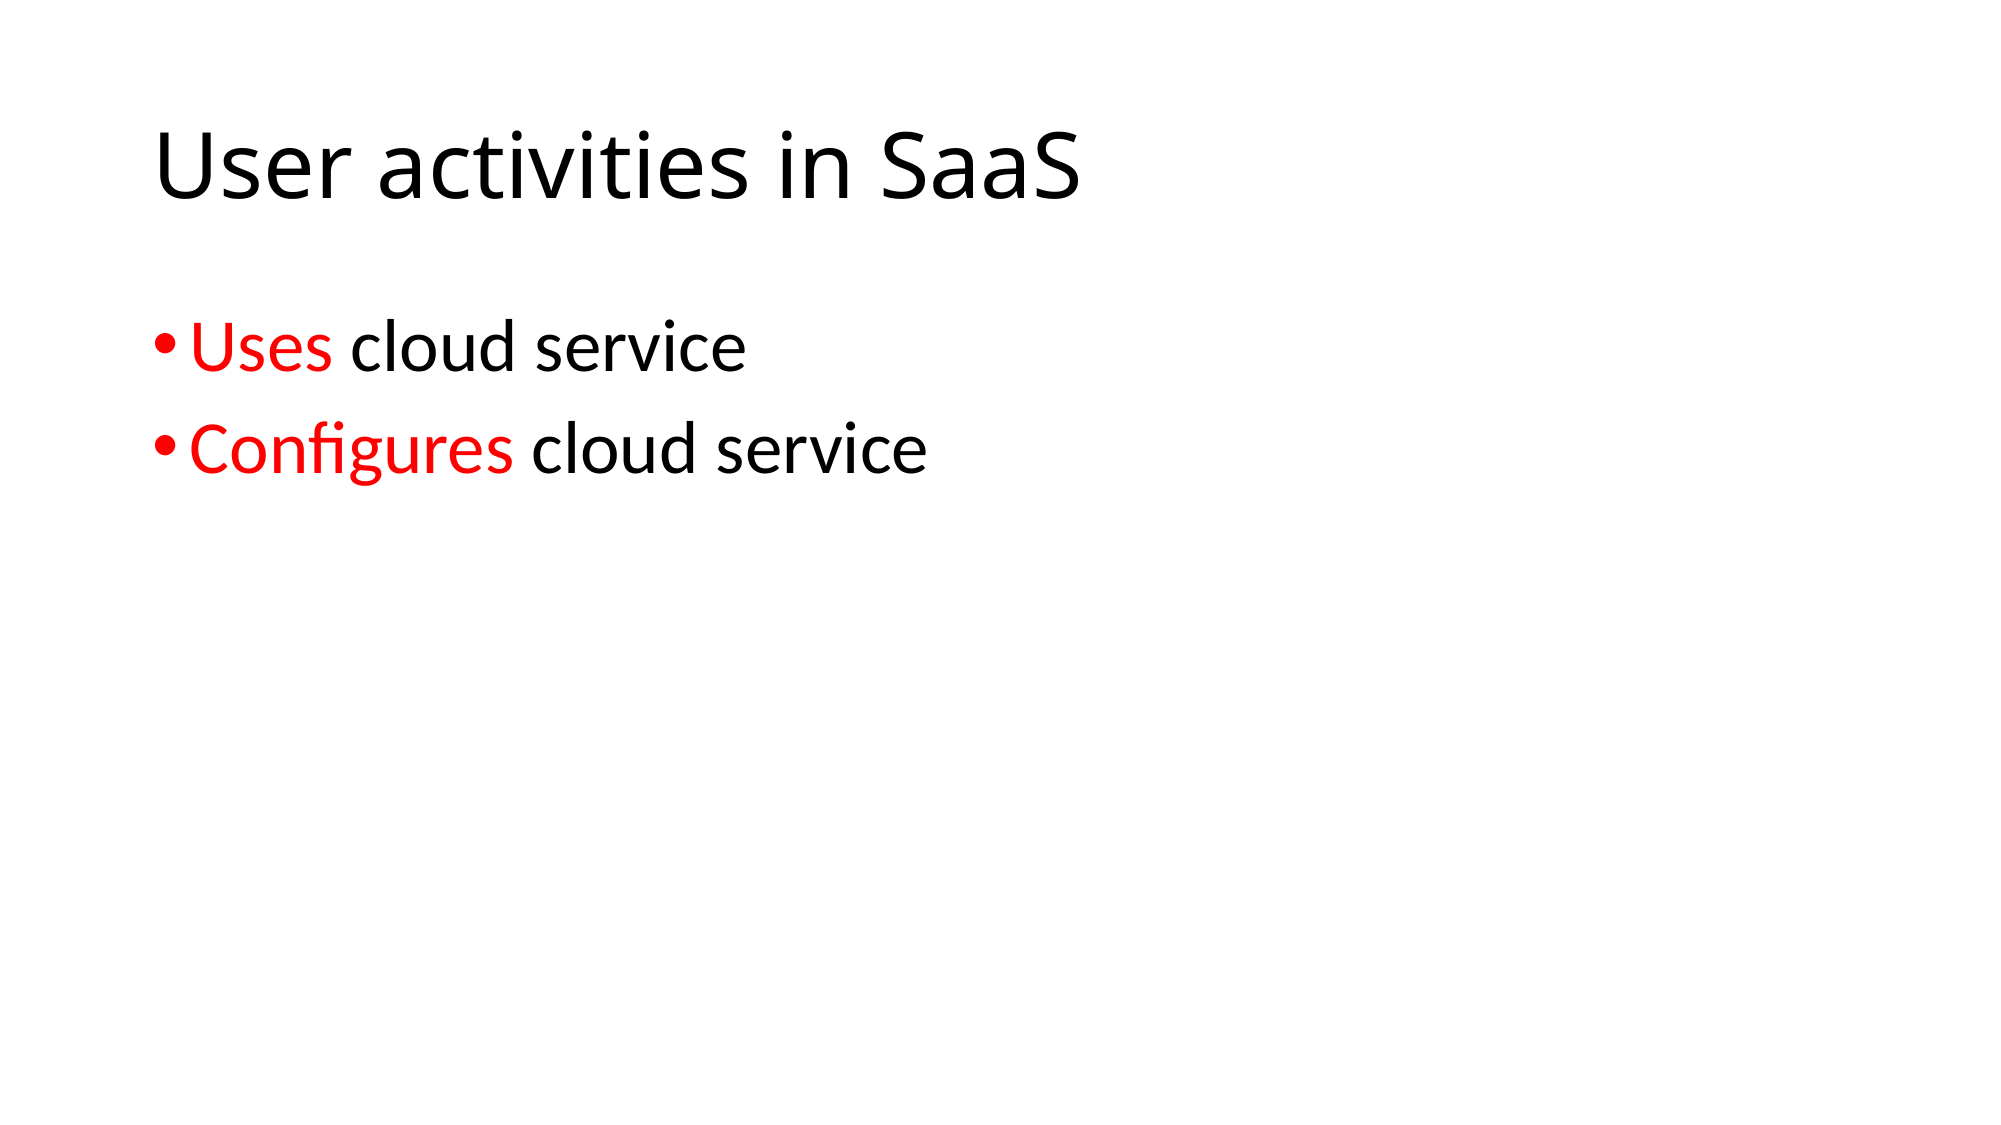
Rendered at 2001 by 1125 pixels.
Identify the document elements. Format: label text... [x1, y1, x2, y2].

title User activities in SaaS [137, 59, 1863, 278]
list Uses cloud service Configures cloud service [137, 299, 1863, 1014]
